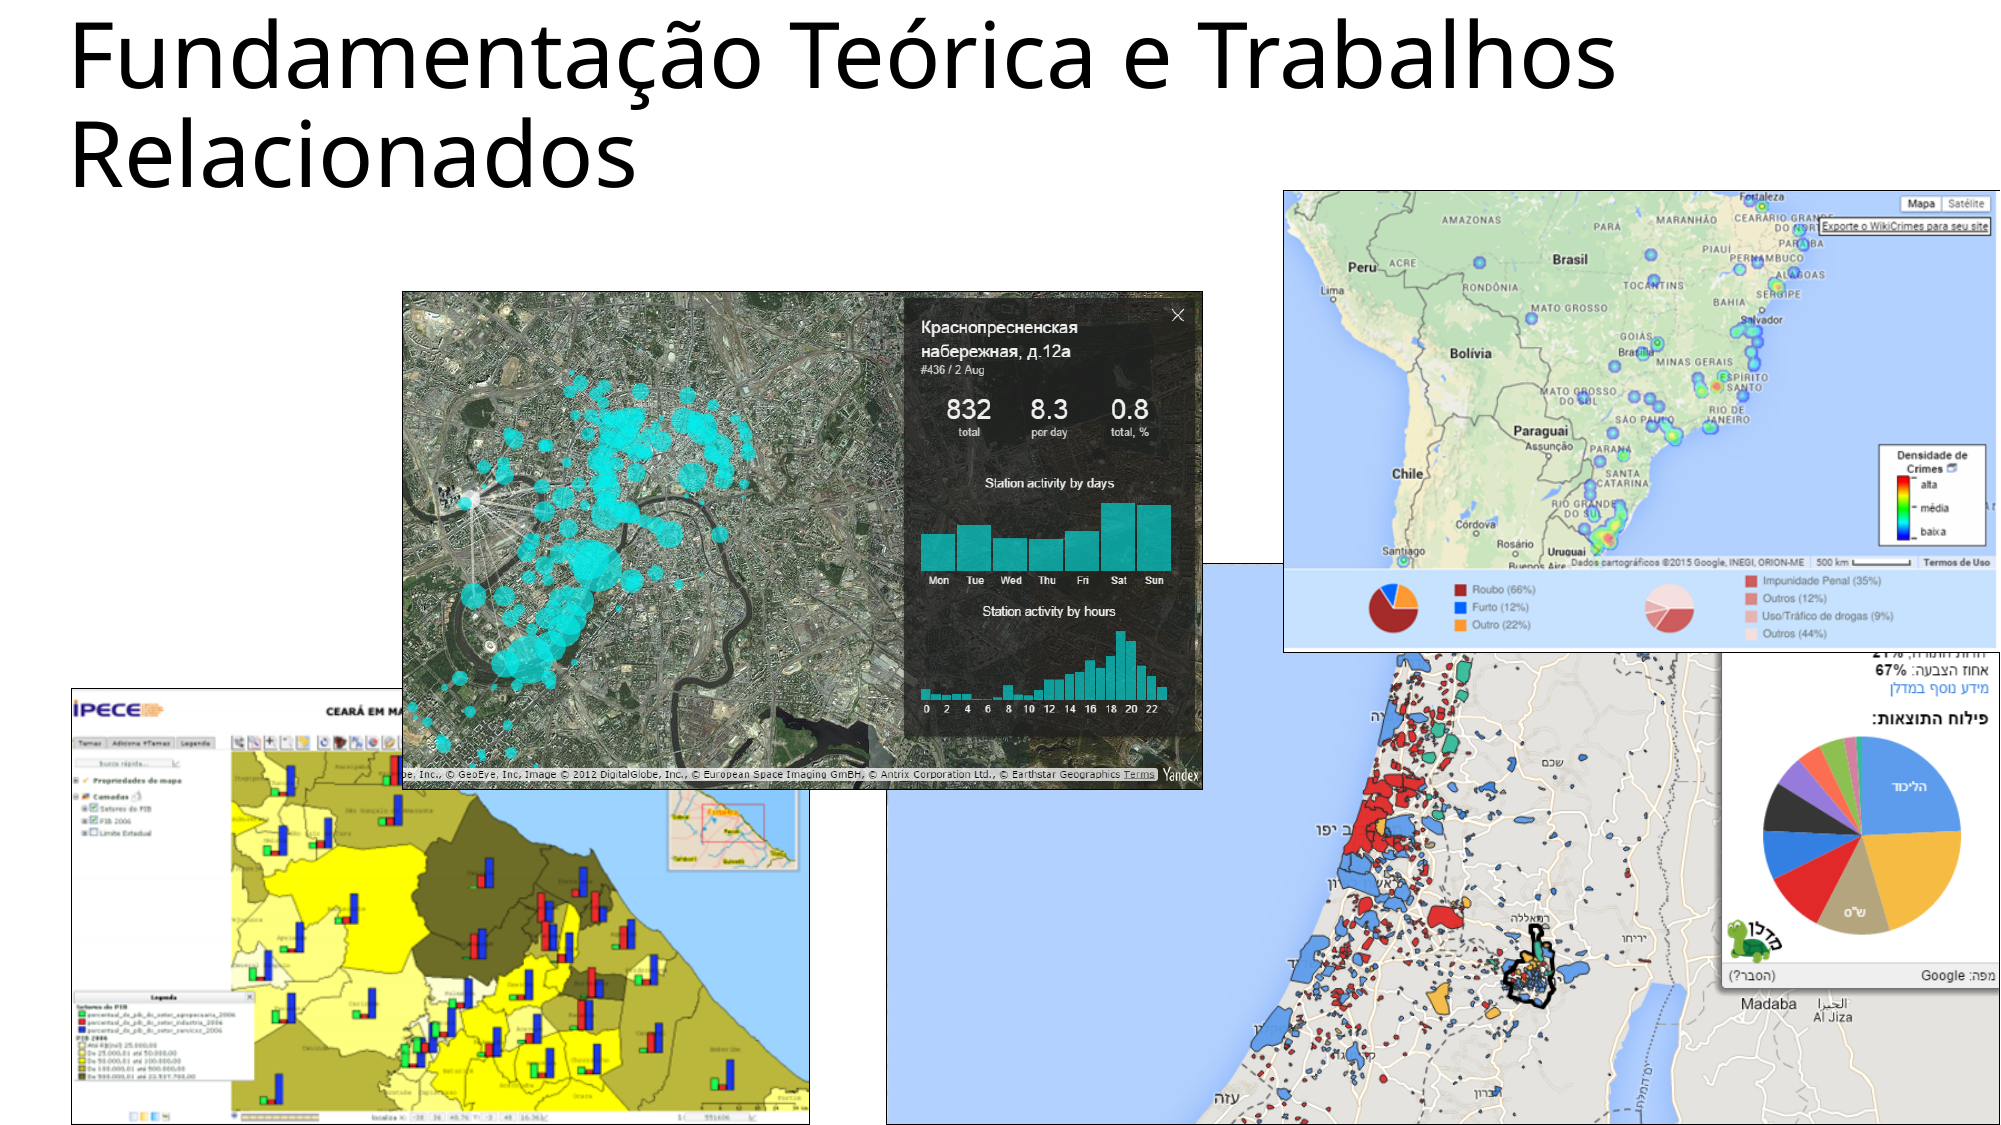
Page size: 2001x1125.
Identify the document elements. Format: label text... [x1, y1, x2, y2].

picture [71, 189, 2000, 1125]
title Fundamentação Teórica e Trabalhos Relacionados [52, 0, 1939, 218]
